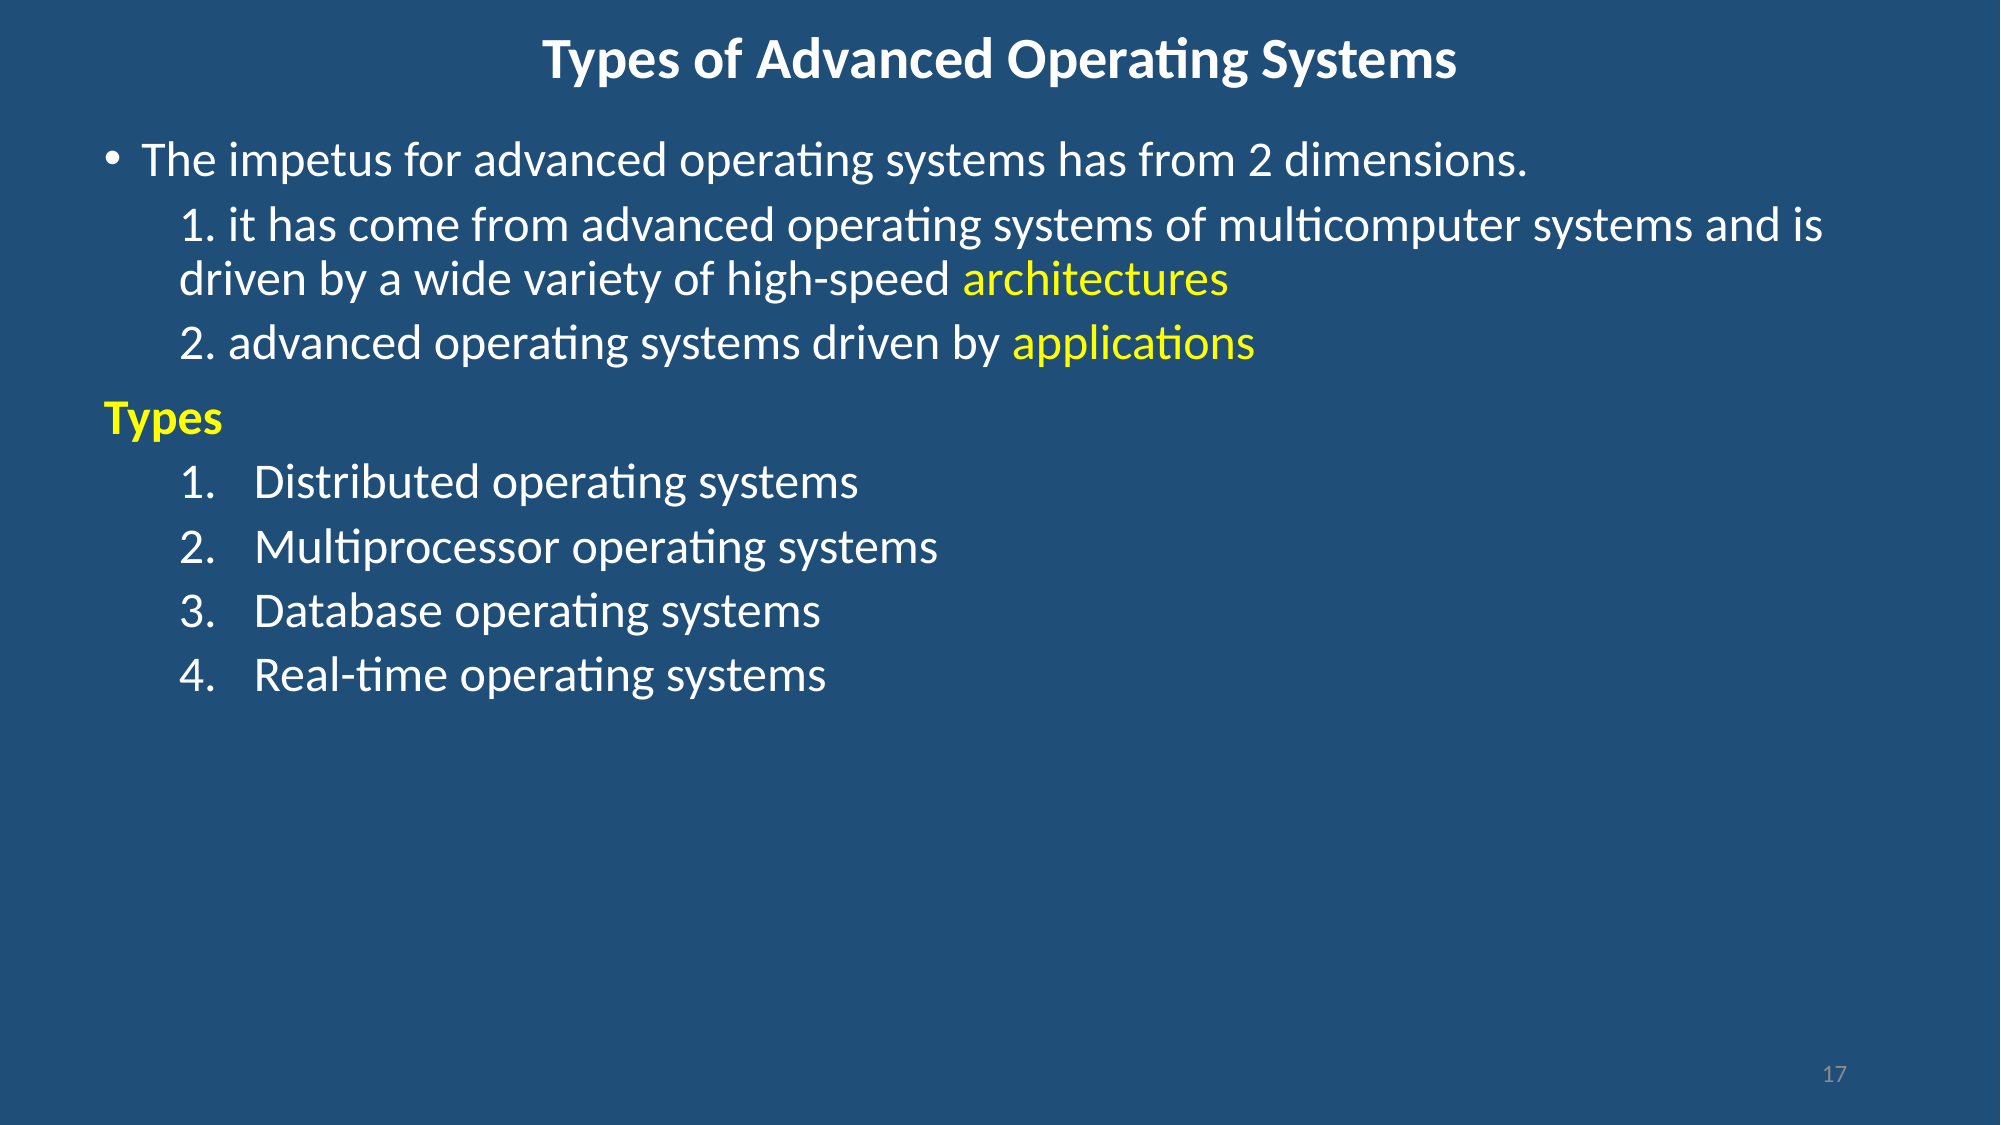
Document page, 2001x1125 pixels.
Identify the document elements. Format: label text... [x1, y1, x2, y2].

slide_number 17 [1412, 1042, 1863, 1103]
title Types of Advanced Operating Systems [137, 26, 1863, 93]
list The impetus for advanced operating systems has from 2 dimensions. 1. it has come from advanced operating systems of multicomputer systems and is driven by a wide variety of high-speed architectures 2. advanced operating systems driven by applications Types Distributed operating systems Multiprocessor operating systems Database operating systems Real-time operating systems [88, 126, 1863, 1002]
